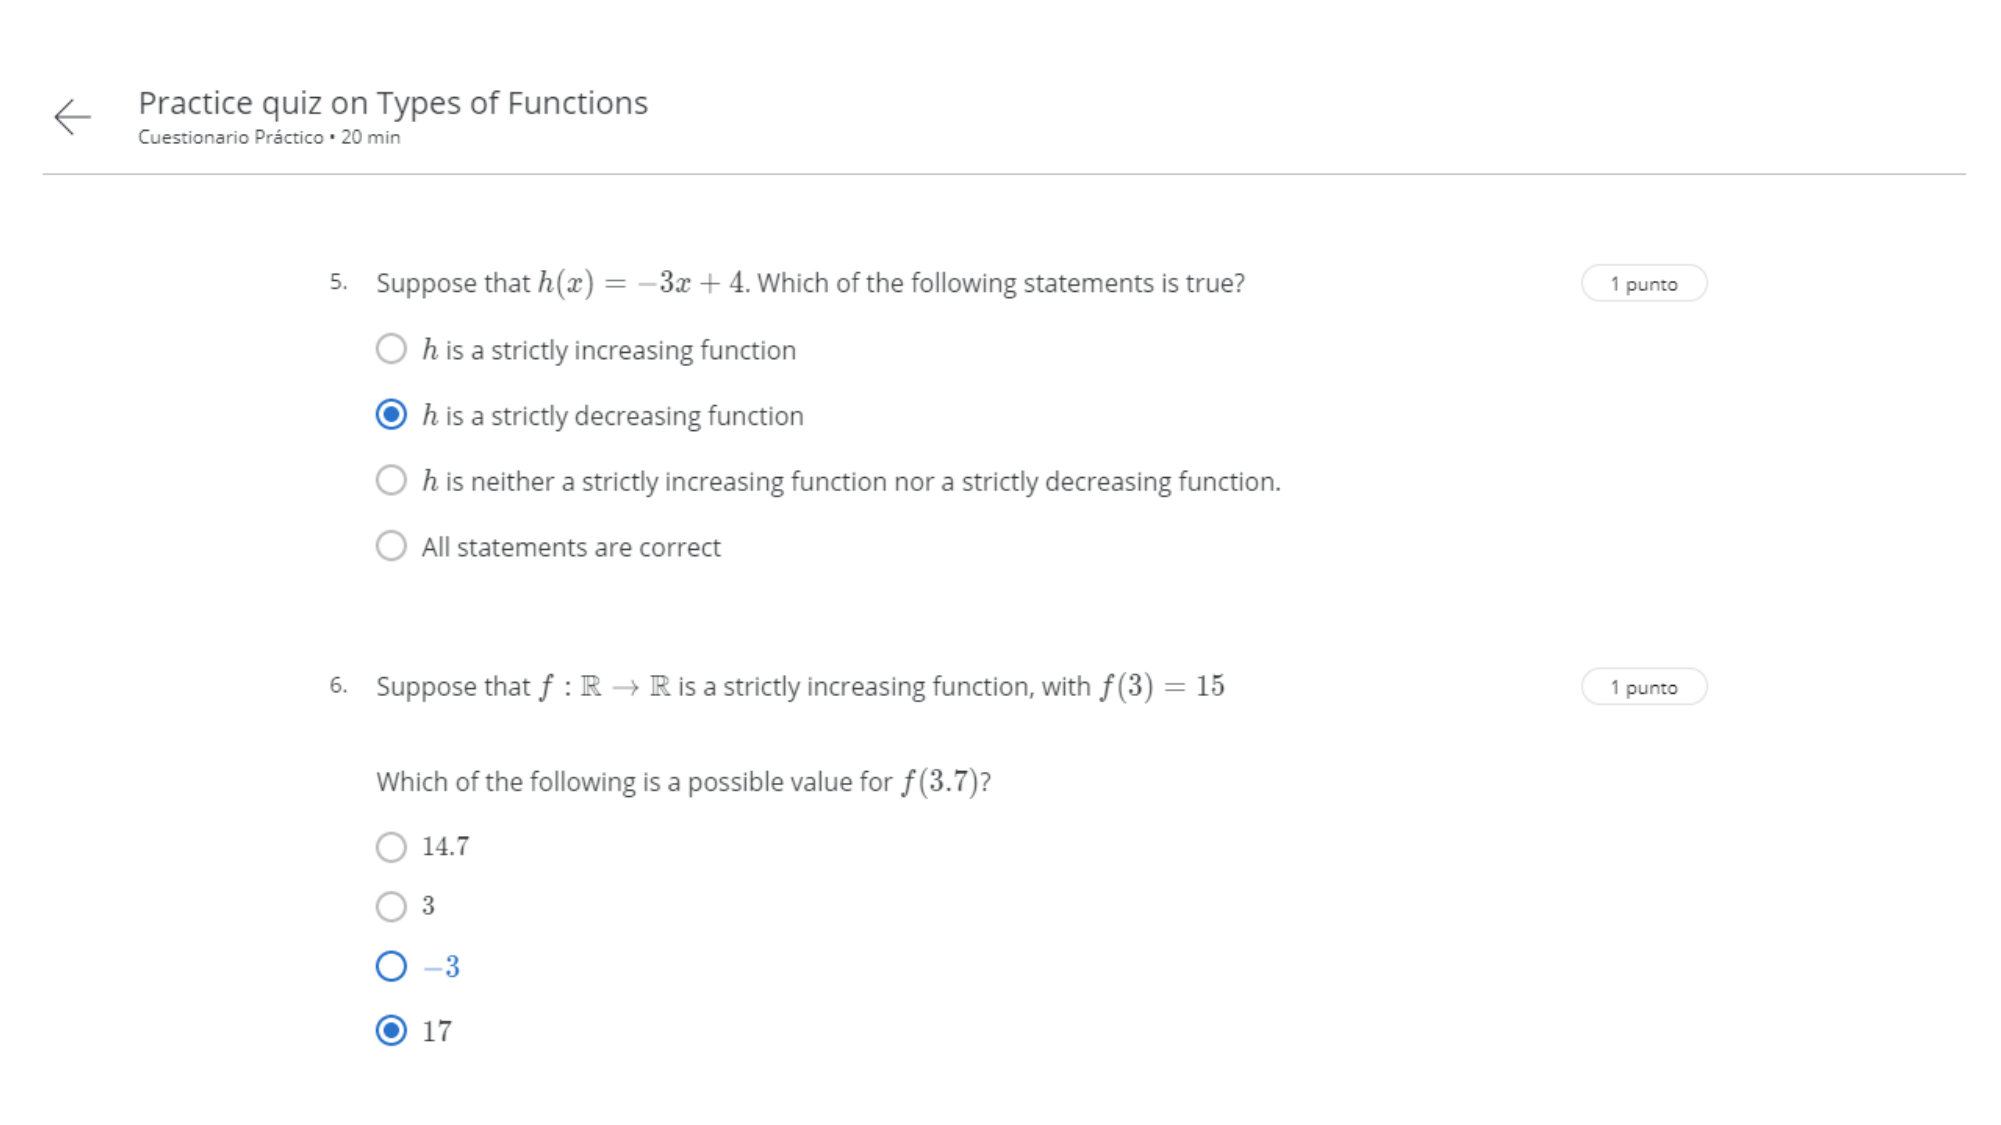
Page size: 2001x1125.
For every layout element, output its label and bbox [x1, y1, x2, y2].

picture [42, 62, 1967, 1085]
